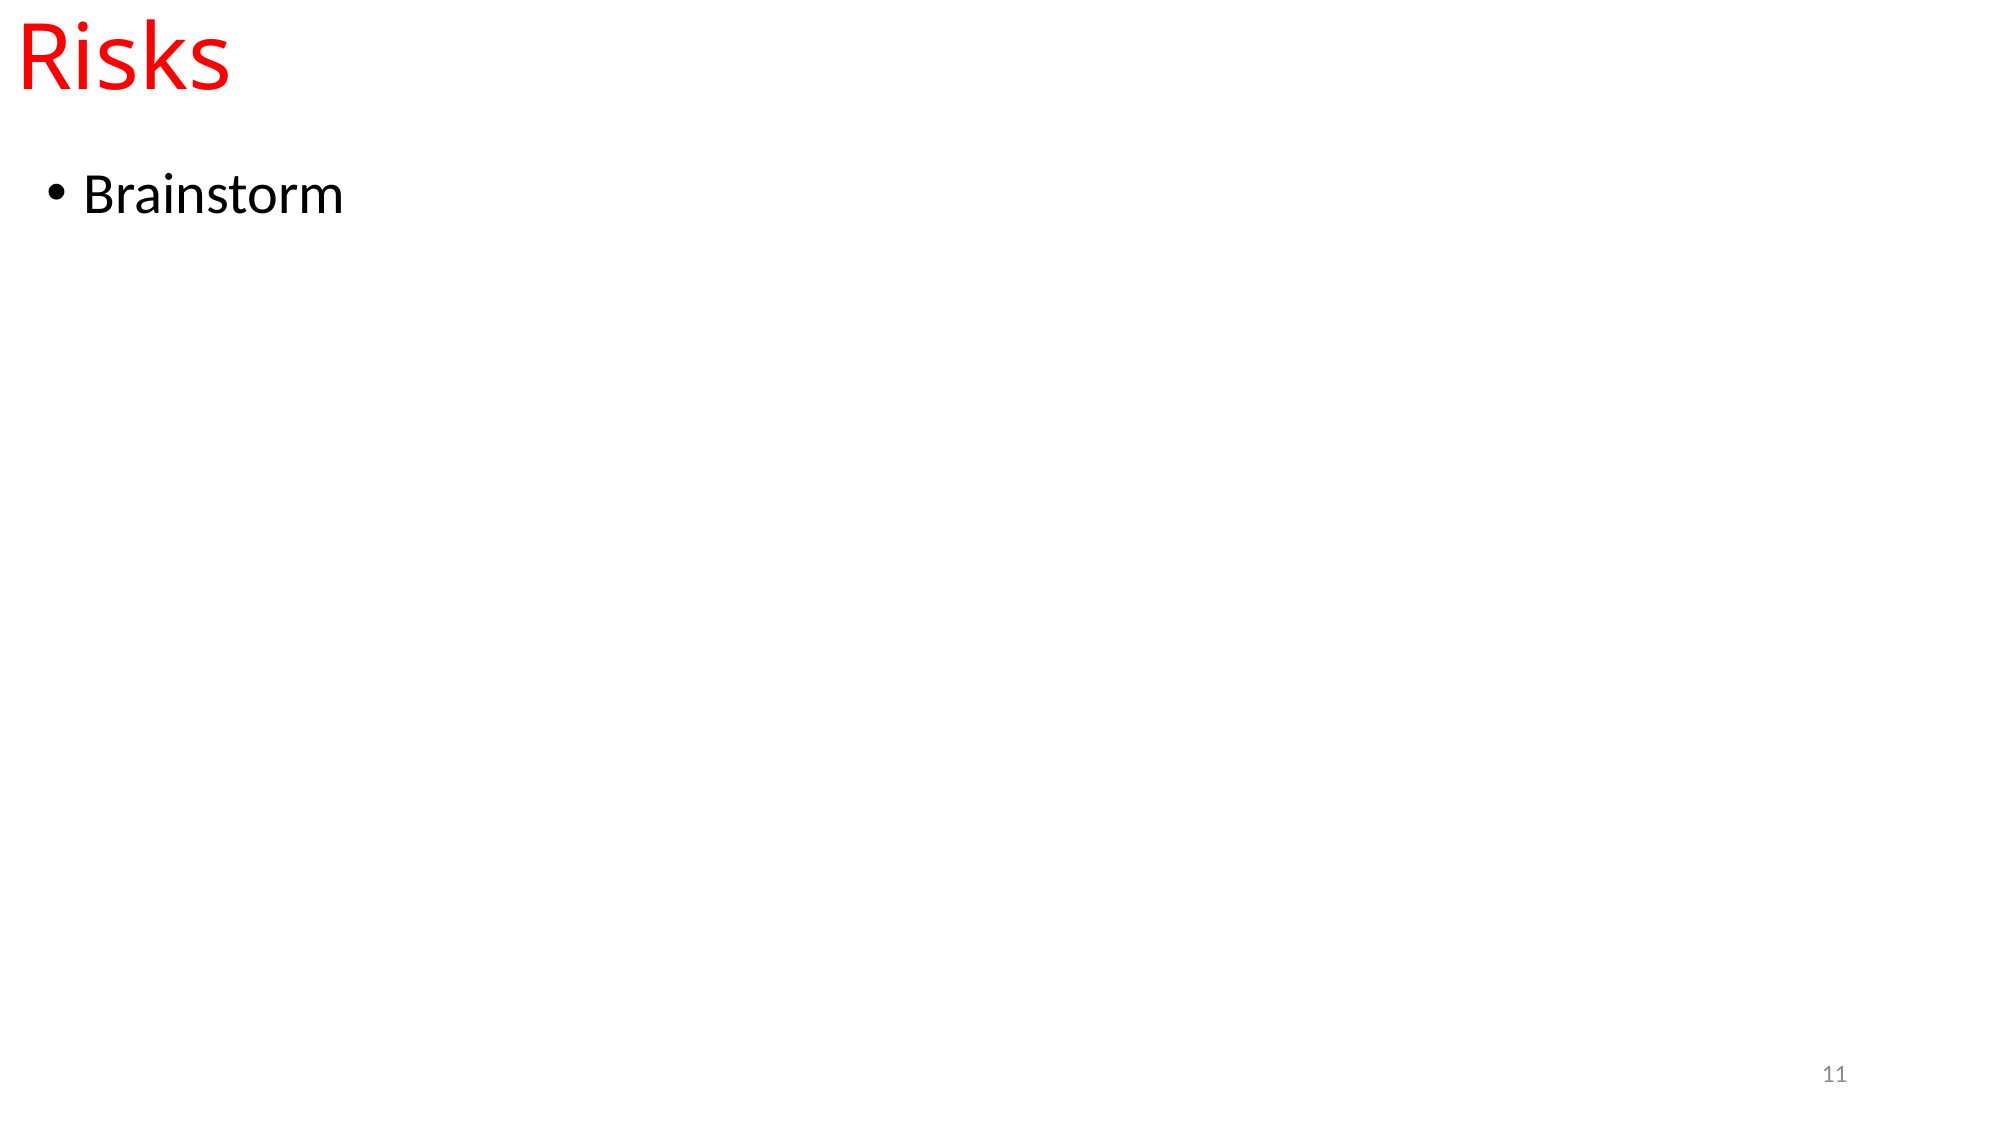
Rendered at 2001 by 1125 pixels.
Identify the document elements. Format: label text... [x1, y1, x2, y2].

title Risks [0, 0, 1725, 120]
slide_number 11 [1412, 1042, 1863, 1103]
list Brainstorm [31, 156, 1955, 1066]
